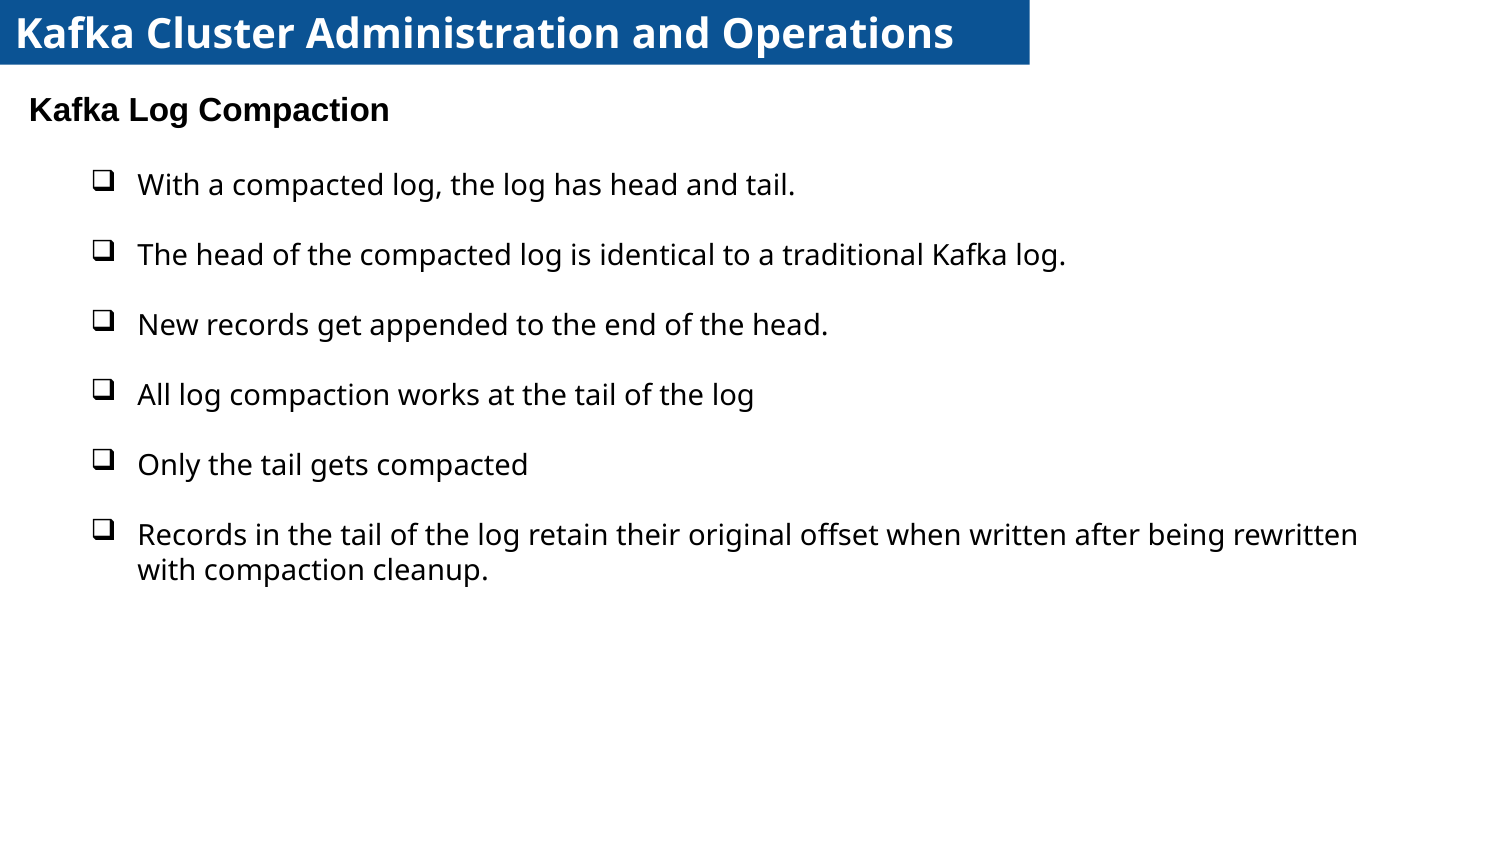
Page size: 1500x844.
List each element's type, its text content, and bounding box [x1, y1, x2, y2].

text_box Kafka Cluster Administration and Operations [0, 0, 1030, 65]
text_box Kafka Log Compaction [14, 80, 1050, 136]
text_box With a compacted log, the log has head and tail. The head of the compacted log is identical to a traditional Kafka log. New records get appended to the end of the head. All log compaction works at the tail of the log Only the tail gets compacted Records in the tail of the log retain their original offset when written after being rewritten with compaction cleanup. [75, 159, 1414, 664]
